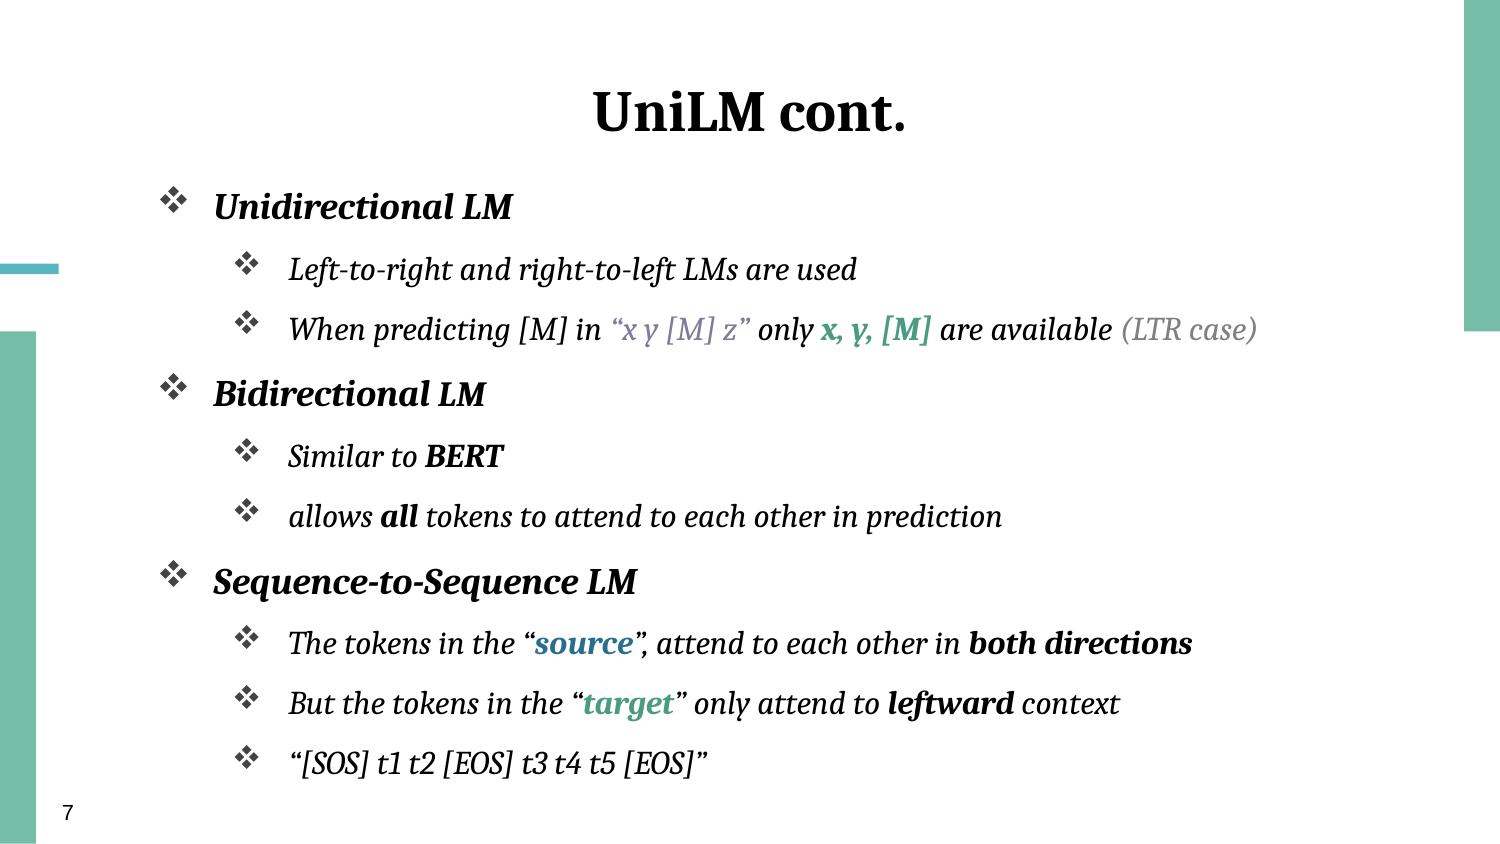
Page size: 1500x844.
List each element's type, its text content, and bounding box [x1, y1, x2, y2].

title UniLM cont. [124, 61, 1376, 144]
list Unidirectional LM Left-to-right and right-to-left LMs are used When predicting [M] in “x y [M] z” only x, y, [M] are available (LTR case) Bidirectional LM Similar to BERT allows all tokens to attend to each other in prediction Sequence-to-Sequence LM The tokens in the “source”, attend to each other in both directions But the tokens in the “target” only attend to leftward context “[SOS] t1 t2 [EOS] t3 t4 t5 [EOS]” [116, 144, 1383, 730]
